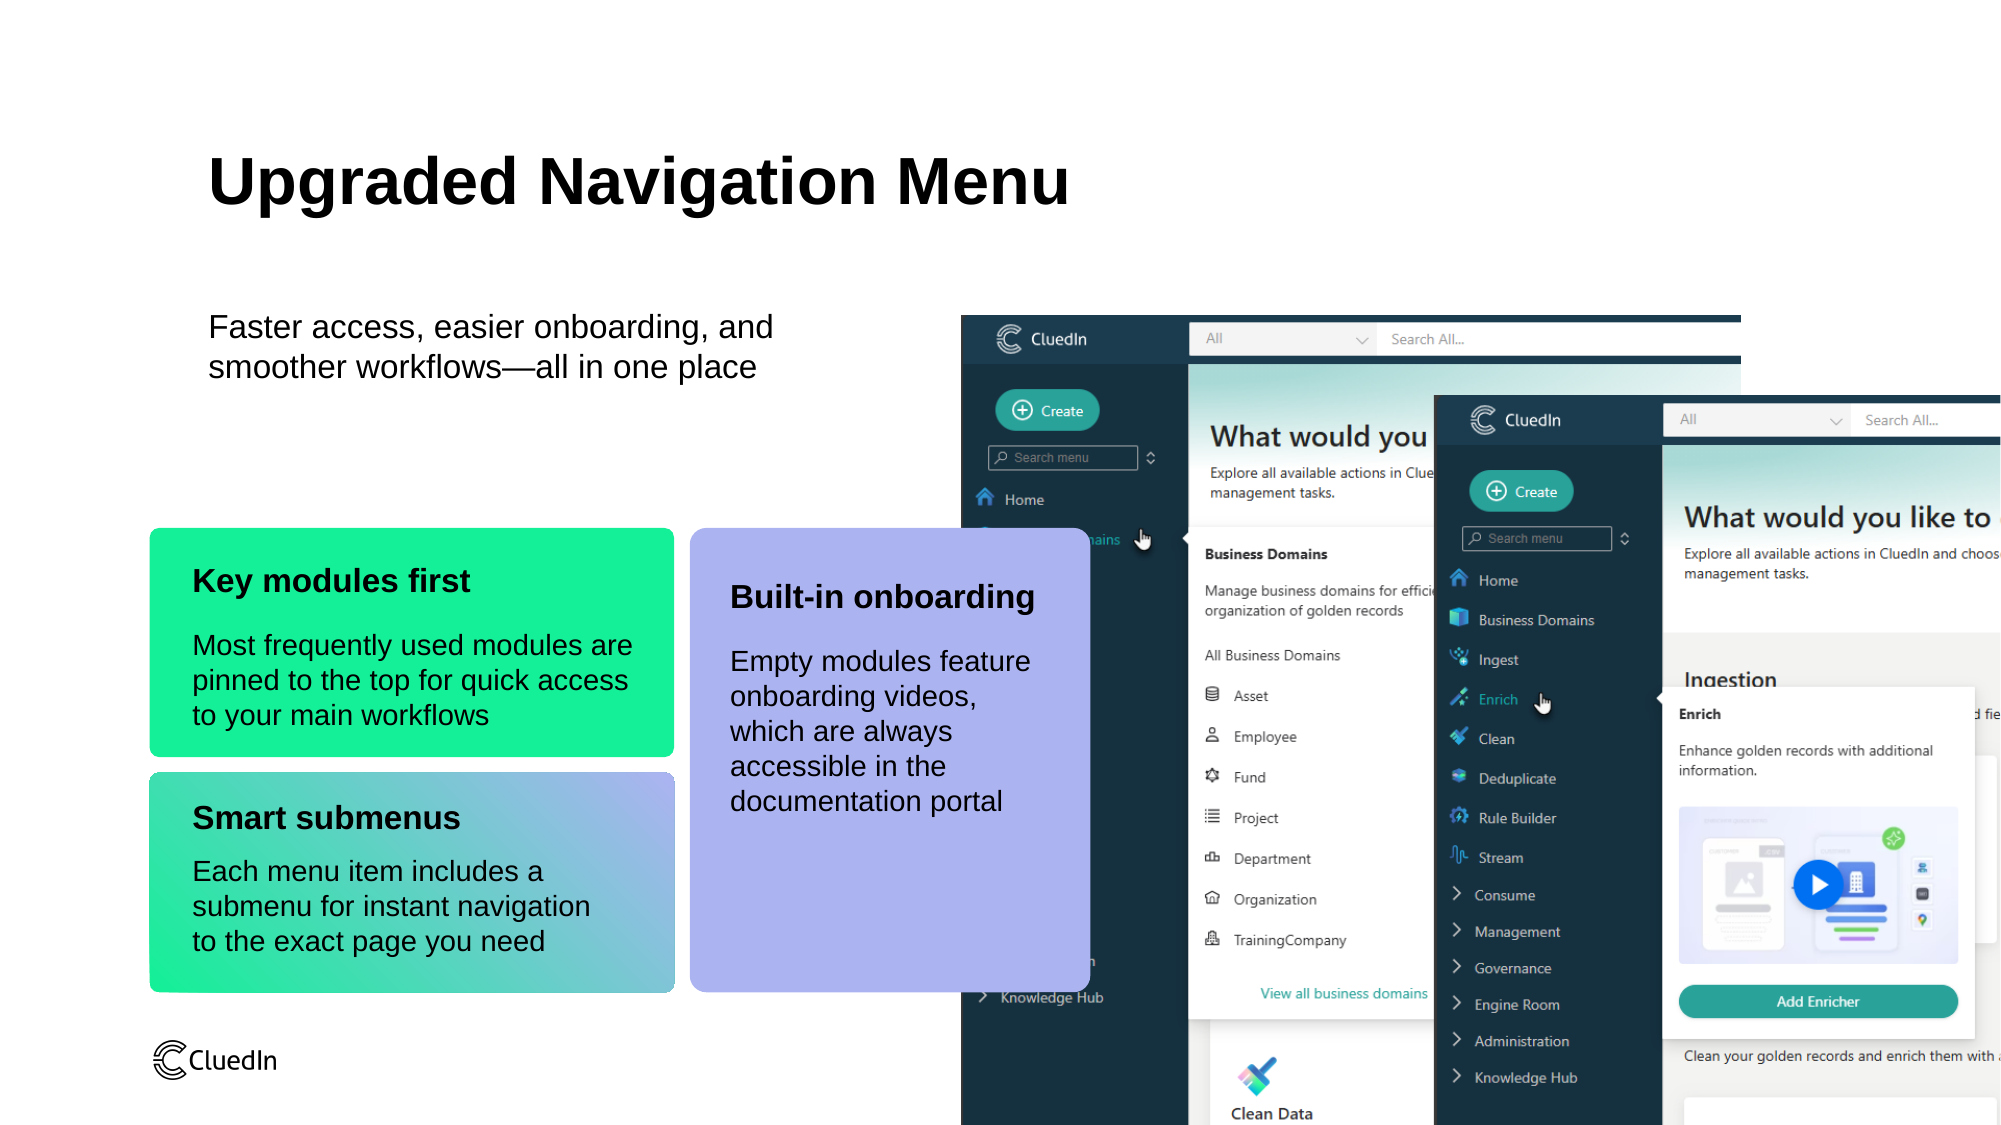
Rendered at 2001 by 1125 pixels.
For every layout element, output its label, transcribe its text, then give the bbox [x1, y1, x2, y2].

text_box Built-in onboarding [715, 568, 961, 623]
text_box Key modules first [177, 552, 489, 607]
text_box Smart submenus [177, 788, 622, 844]
text_box [688, 526, 961, 994]
picture [961, 314, 2001, 1125]
text_box Faster access, easier onboarding, and smoother workflows—all in one place [193, 297, 863, 393]
text_box Each menu item includes a submenu for instant navigation to the exact page you need [177, 844, 616, 965]
text_box Empty modules feature onboarding videos, which are always accessible in the documentation portal [715, 634, 961, 825]
text_box [148, 771, 676, 994]
text_box Most frequently used modules are pinned to the top for quick access to your main workflows [177, 618, 652, 739]
text_box Upgraded Navigation Menu [193, 130, 1191, 226]
picture [153, 1040, 276, 1080]
text_box [148, 526, 676, 759]
